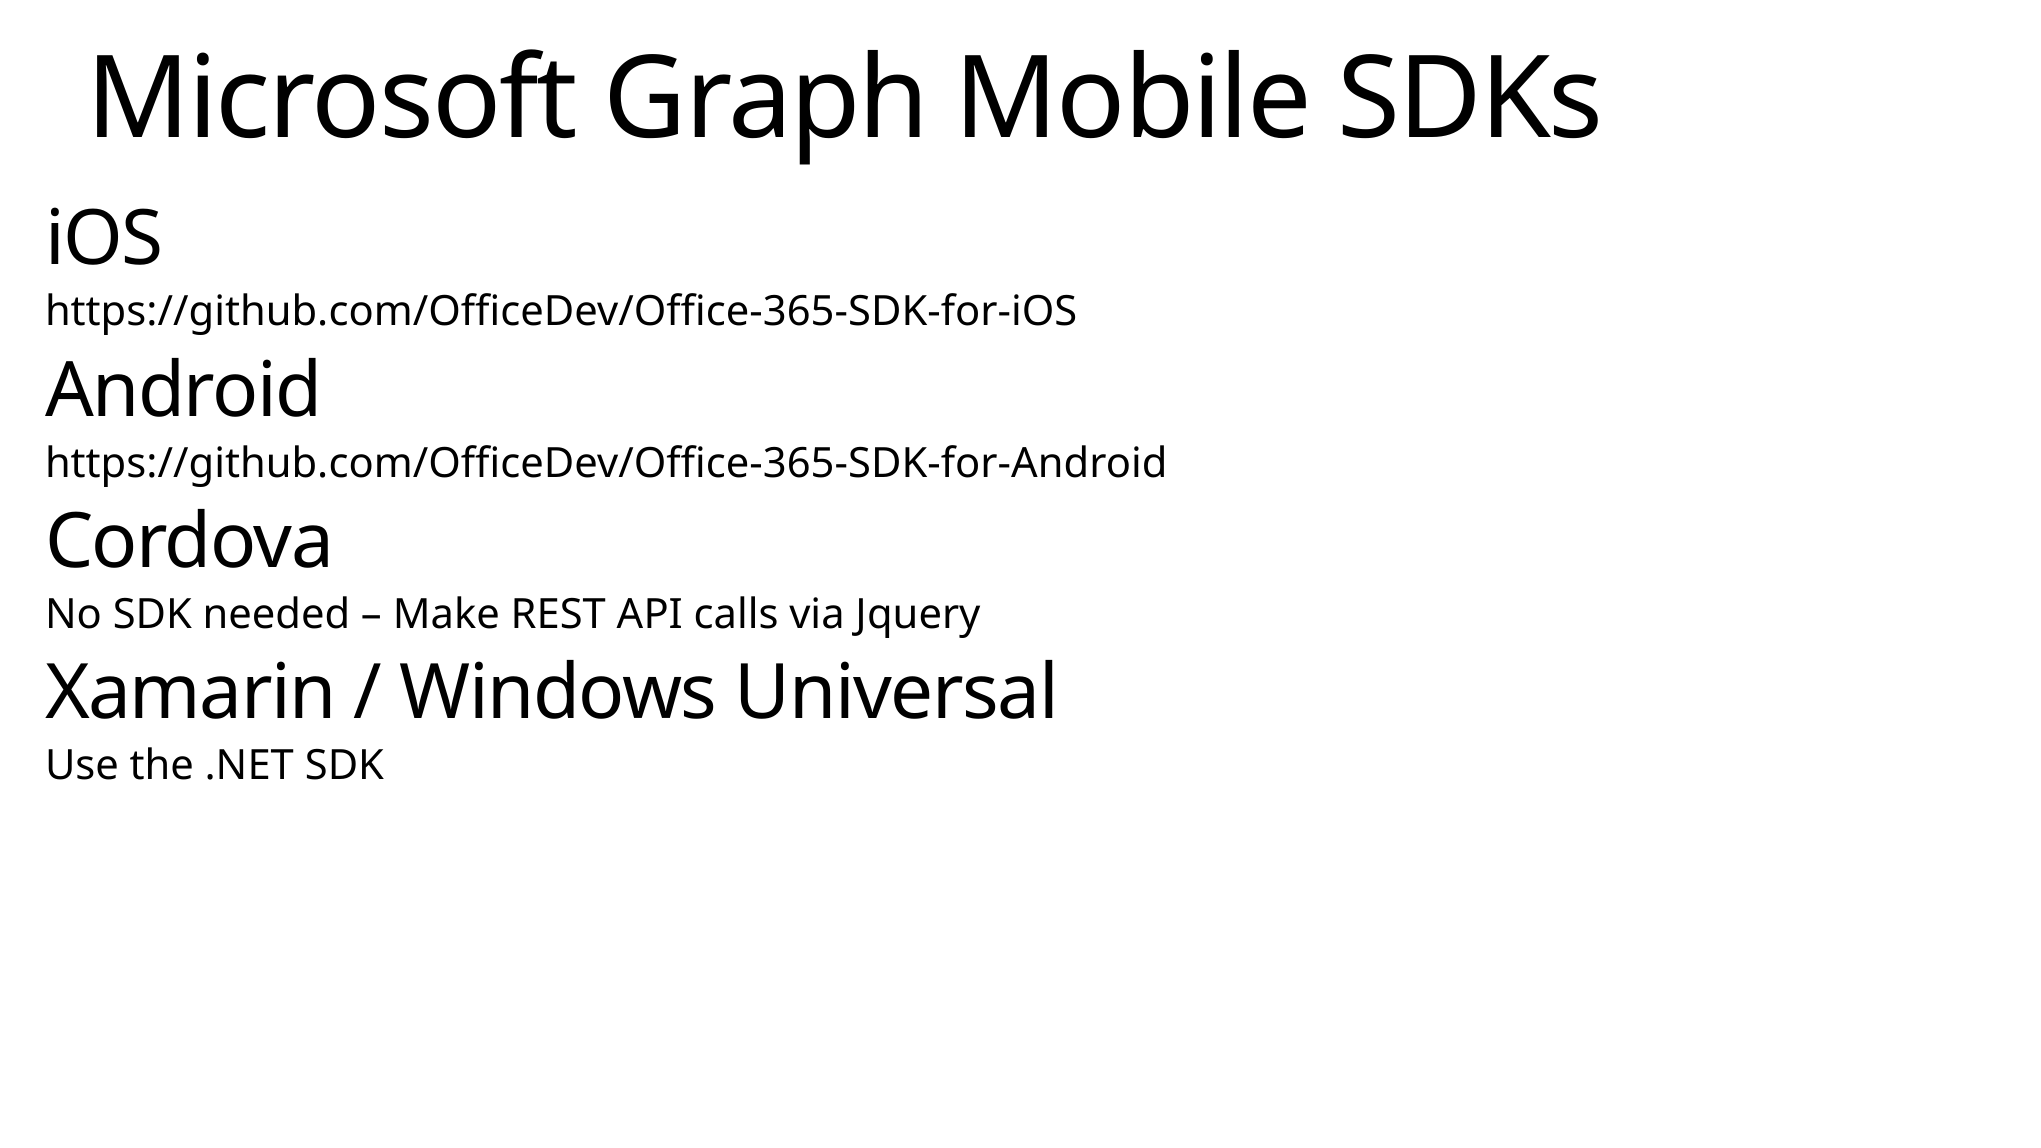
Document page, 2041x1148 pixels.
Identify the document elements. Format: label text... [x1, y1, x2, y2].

list iOS https://github.com/OfficeDev/Office-365-SDK-for-iOS Android https://github.com/OfficeDev/Office-365-SDK-for-Android Cordova No SDK needed – Make REST API calls via Jquery Xamarin / Windows Universal Use the .NET SDK [45, 198, 1996, 1016]
title Microsoft Graph Mobile SDKs [86, 38, 1953, 164]
